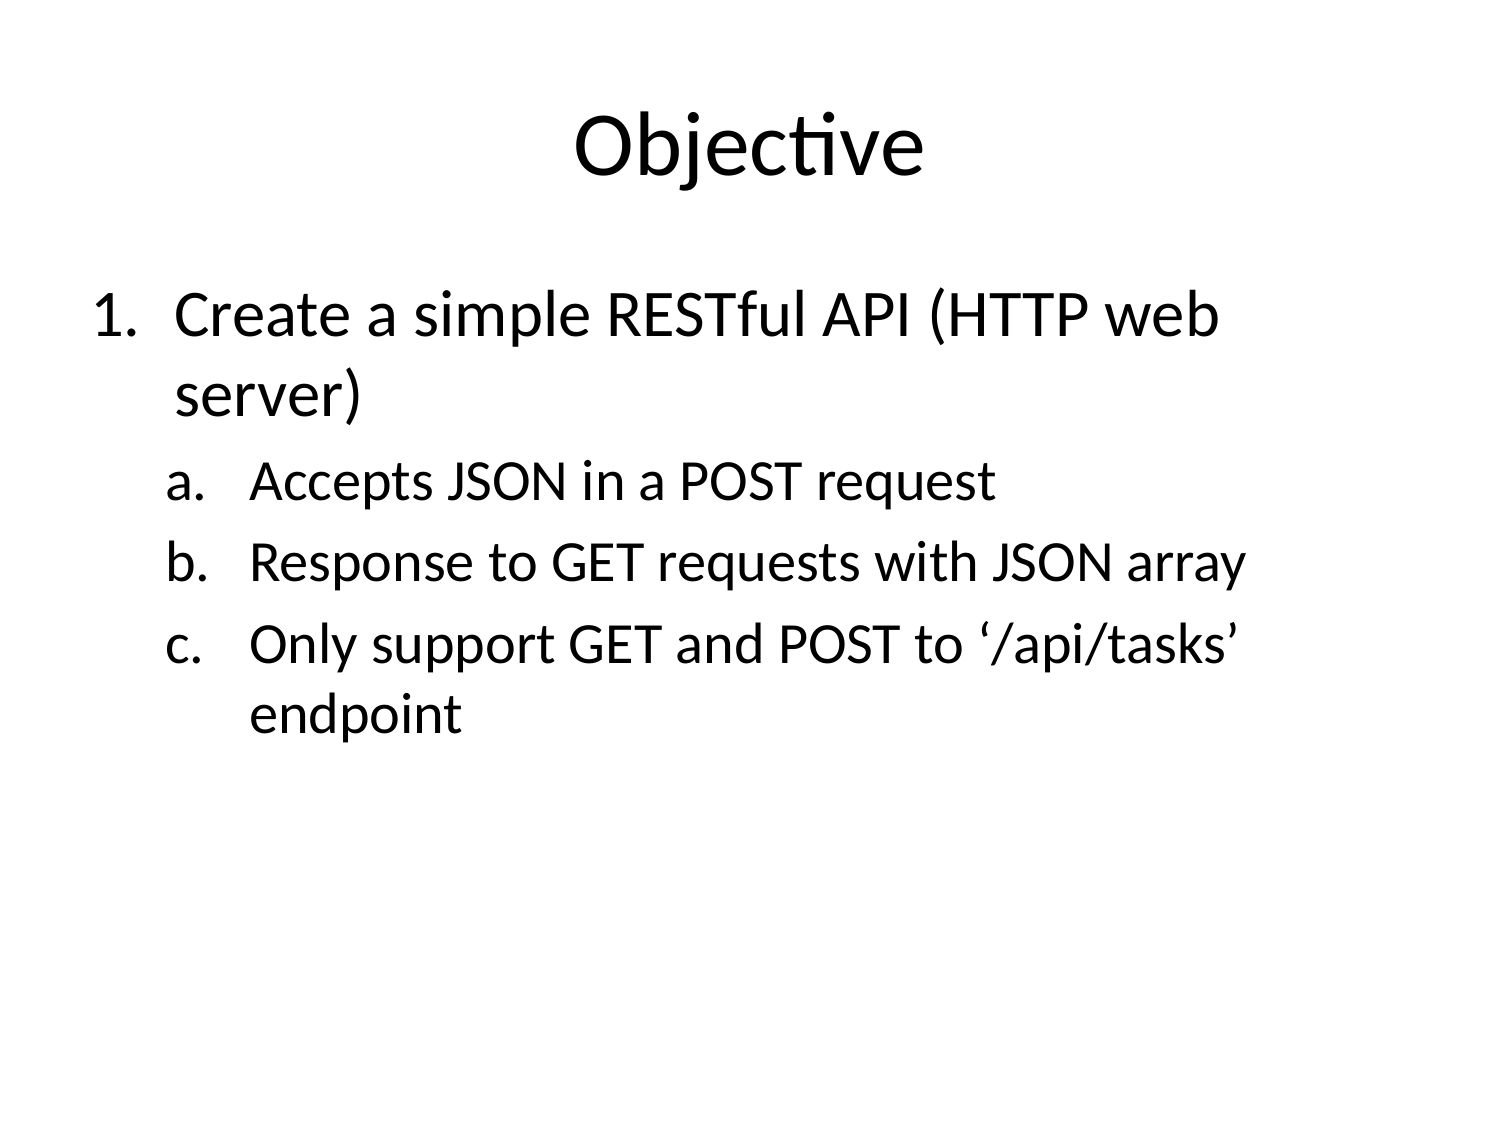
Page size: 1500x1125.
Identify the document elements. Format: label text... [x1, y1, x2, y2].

list Create a simple RESTful API (HTTP web server) Accepts JSON in a POST request Response to GET requests with JSON array Only support GET and POST to ‘/api/tasks’ endpoint [75, 262, 1425, 1005]
title Objective [75, 45, 1425, 233]
